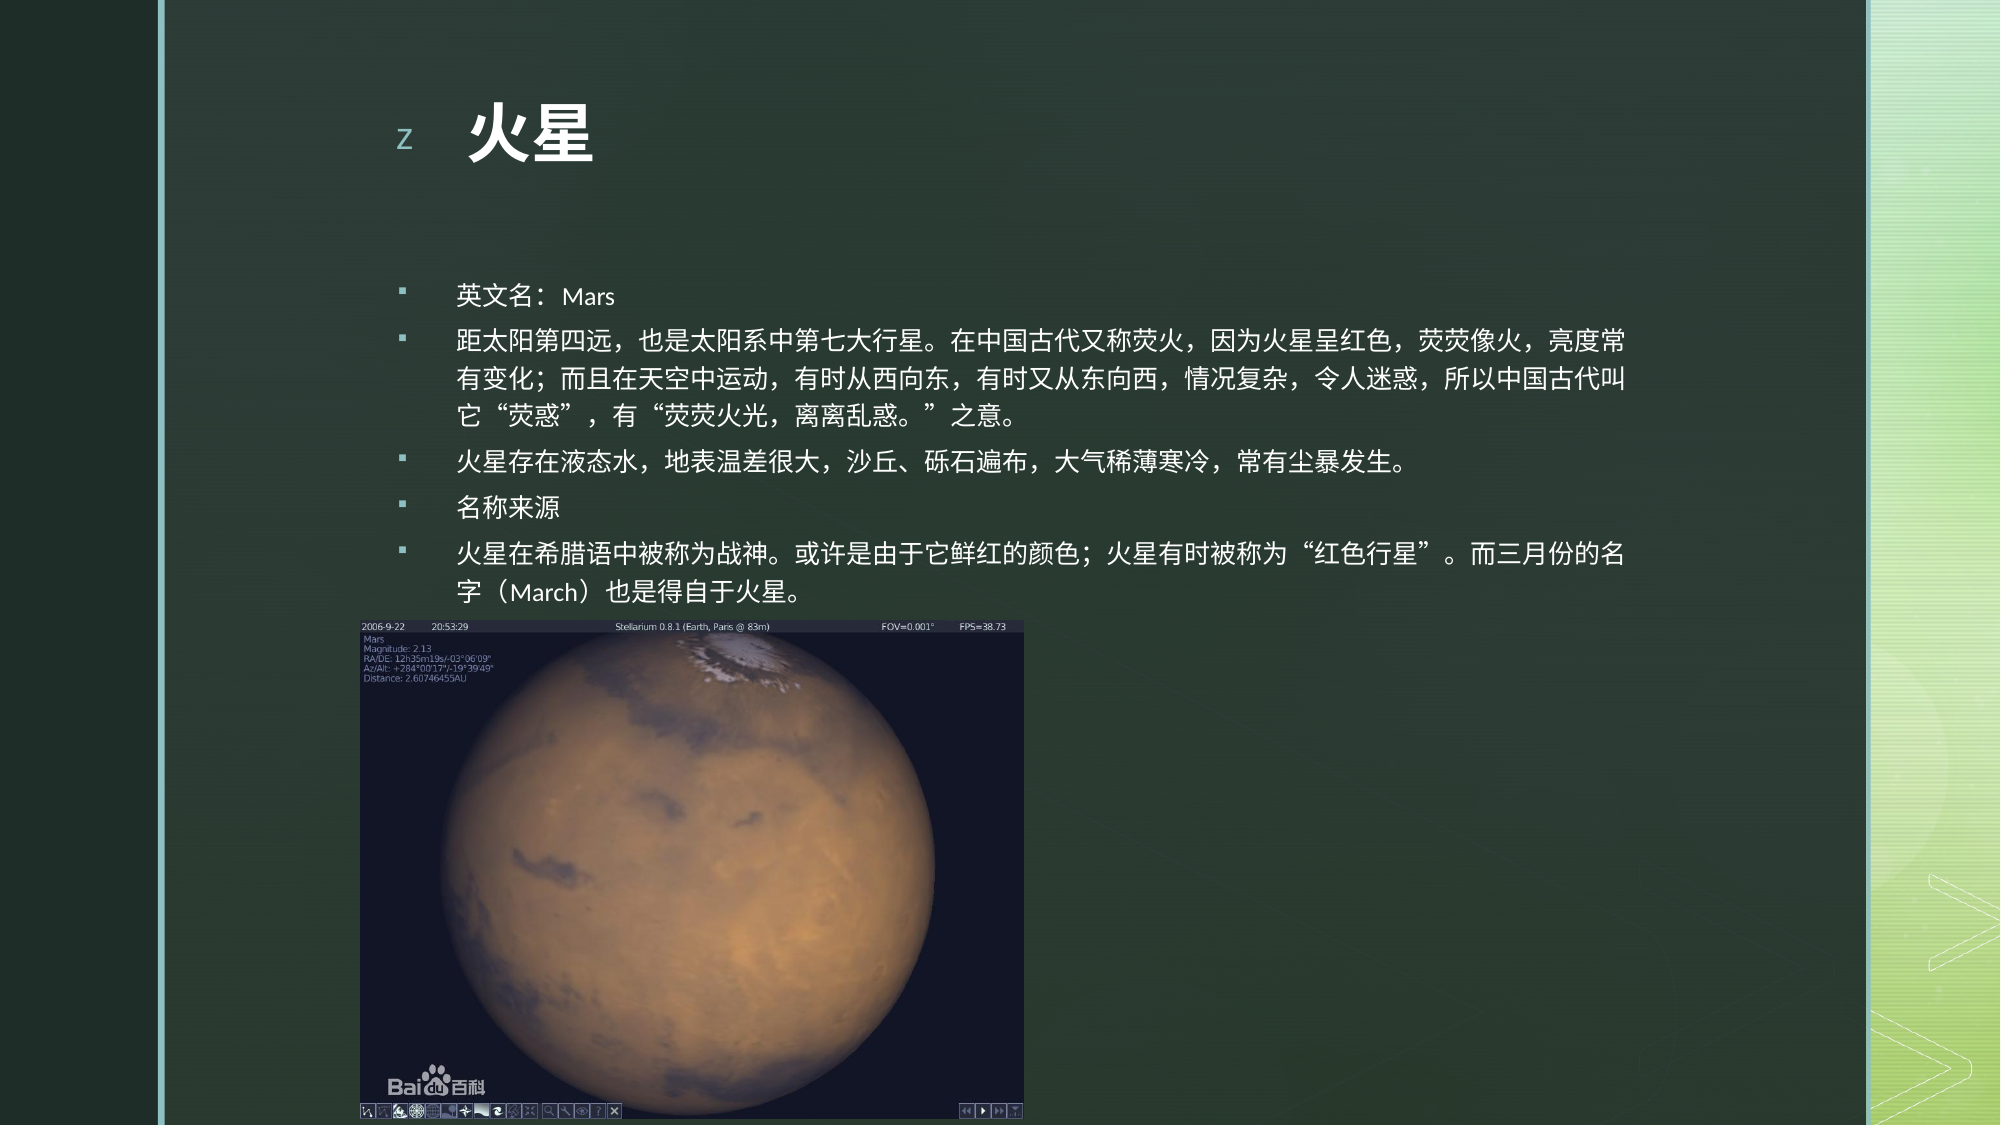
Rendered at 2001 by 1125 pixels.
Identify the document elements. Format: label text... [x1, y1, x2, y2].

title 火星 [451, 94, 683, 215]
list 英文名：Mars 距太阳第四远，也是太阳系中第七大行星。在中国古代又称荧火，因为火星呈红色，荧荧像火，亮度常有变化；而且在天空中运动，有时从西向东，有时又从东向西，情况复杂，令人迷惑，所以中国古代叫它“荧惑”，有“荧荧火光，离离乱惑。”之意。 火星存在液态水，地表温差很大，沙丘、砾石遍布，大气稀薄寒冷，常有尘暴发生。 名称来源 火星在希腊语中被称为战神。或许是由于它鲜红的颜色；火星有时被称为“红色行星”。而三月份的名字（March）也是得自于火星。 [382, 265, 1662, 621]
picture [360, 620, 1025, 1119]
picture [1871, 0, 2001, 1125]
